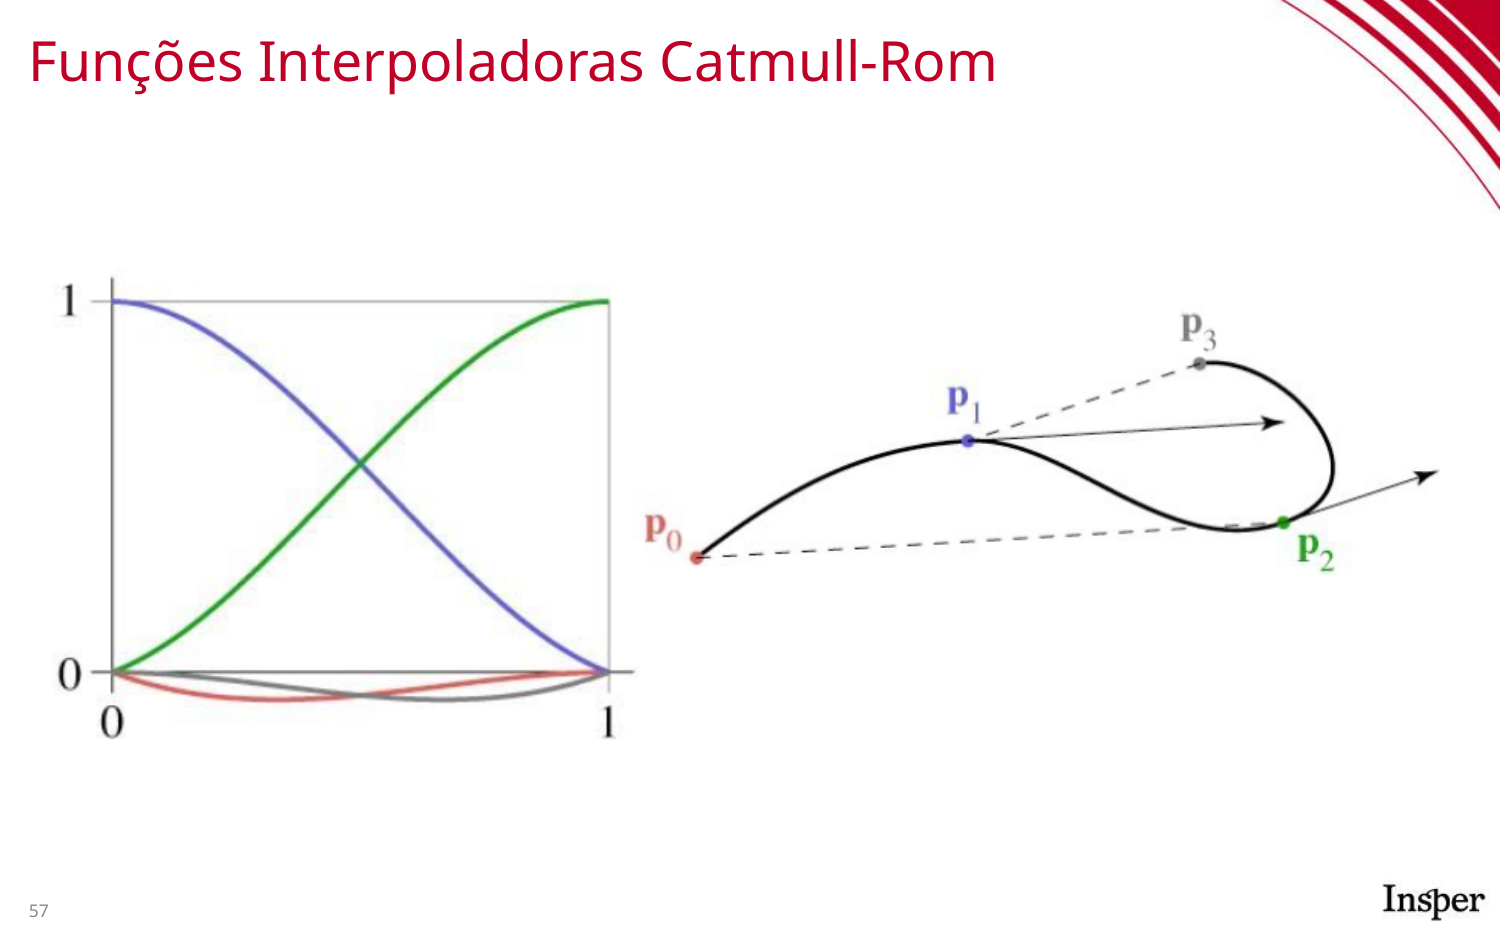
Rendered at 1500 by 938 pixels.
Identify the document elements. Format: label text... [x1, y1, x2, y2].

slide_number 57 [0, 887, 78, 938]
picture [38, 0, 1500, 938]
title Funções Interpoladoras Catmull-Rom [13, 18, 1397, 104]
